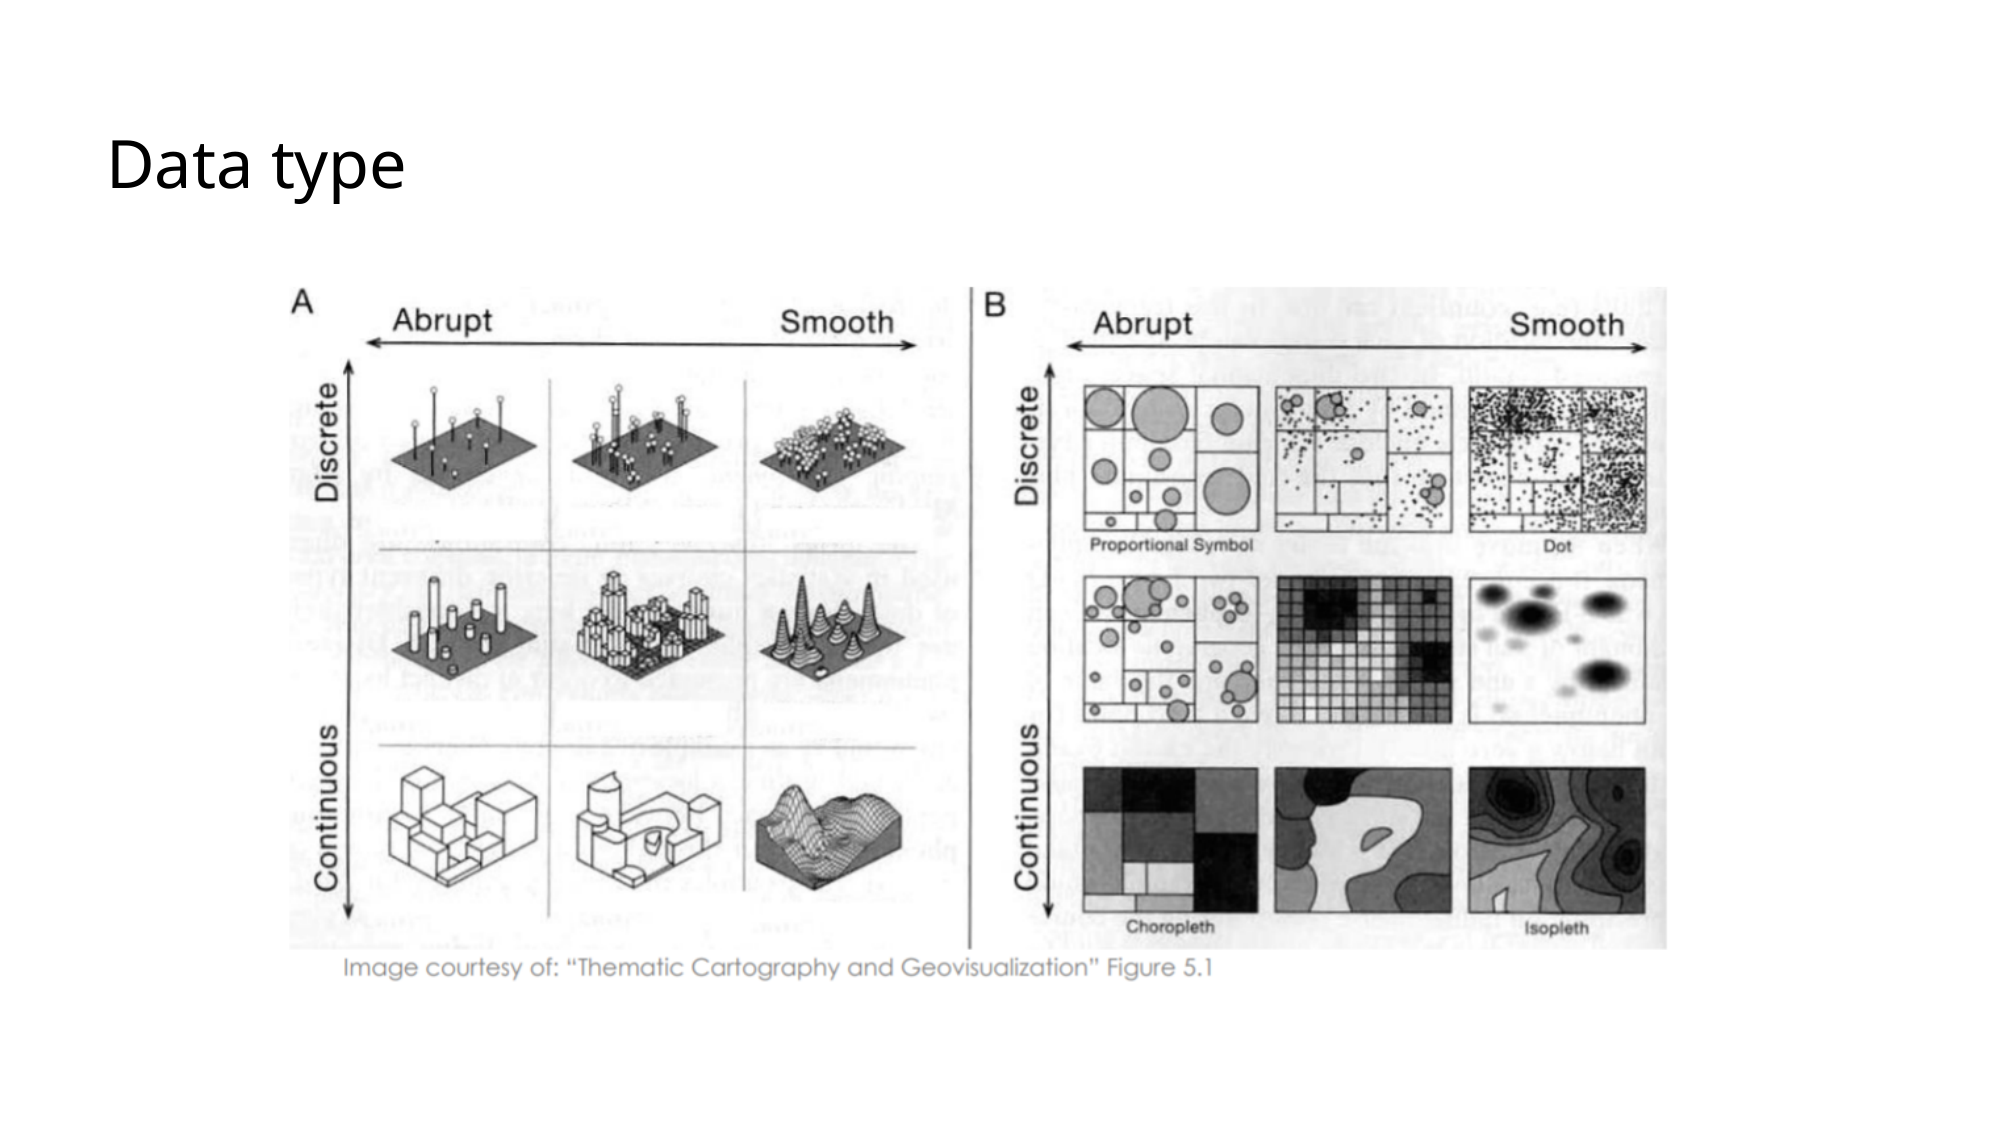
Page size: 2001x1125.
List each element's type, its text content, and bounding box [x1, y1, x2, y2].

title Data type [91, 105, 1931, 228]
picture [271, 274, 1729, 996]
